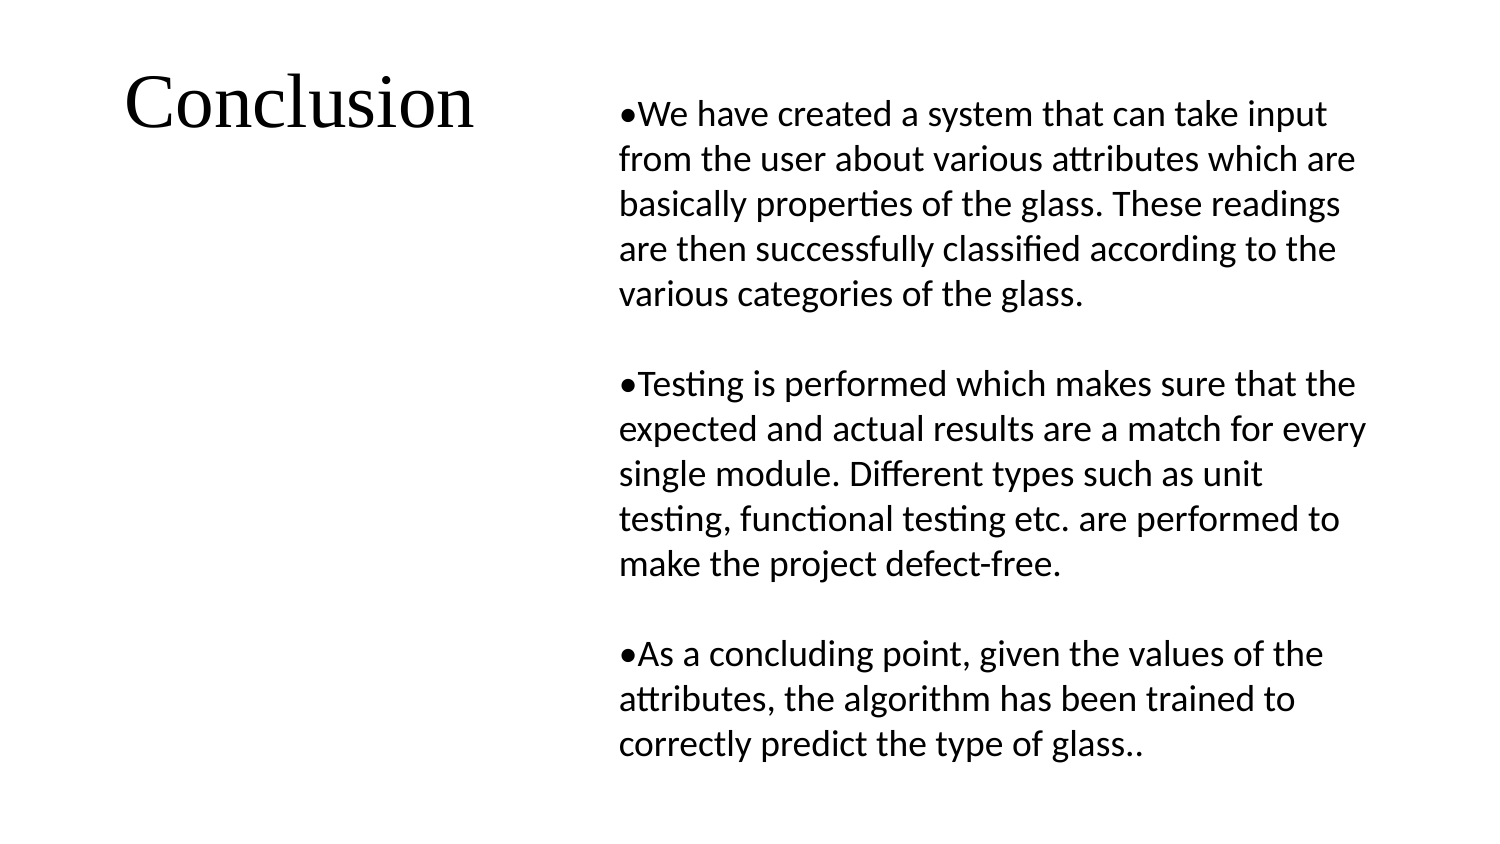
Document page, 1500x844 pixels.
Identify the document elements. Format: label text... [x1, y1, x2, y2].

text_box •We have created a system that can take input from the user about various attributes which are basically properties of the glass. These readings are then successfully classified according to the various categories of the glass. •Testing is performed which makes sure that the expected and actual results are a match for every single module. Different types such as unit testing, functional testing etc. are performed to make the project defect-free. •As a concluding point, given the values of the attributes, the algorithm has been trained to correctly predict the type of glass.. [604, 81, 1397, 771]
title Conclusion [103, 54, 497, 185]
